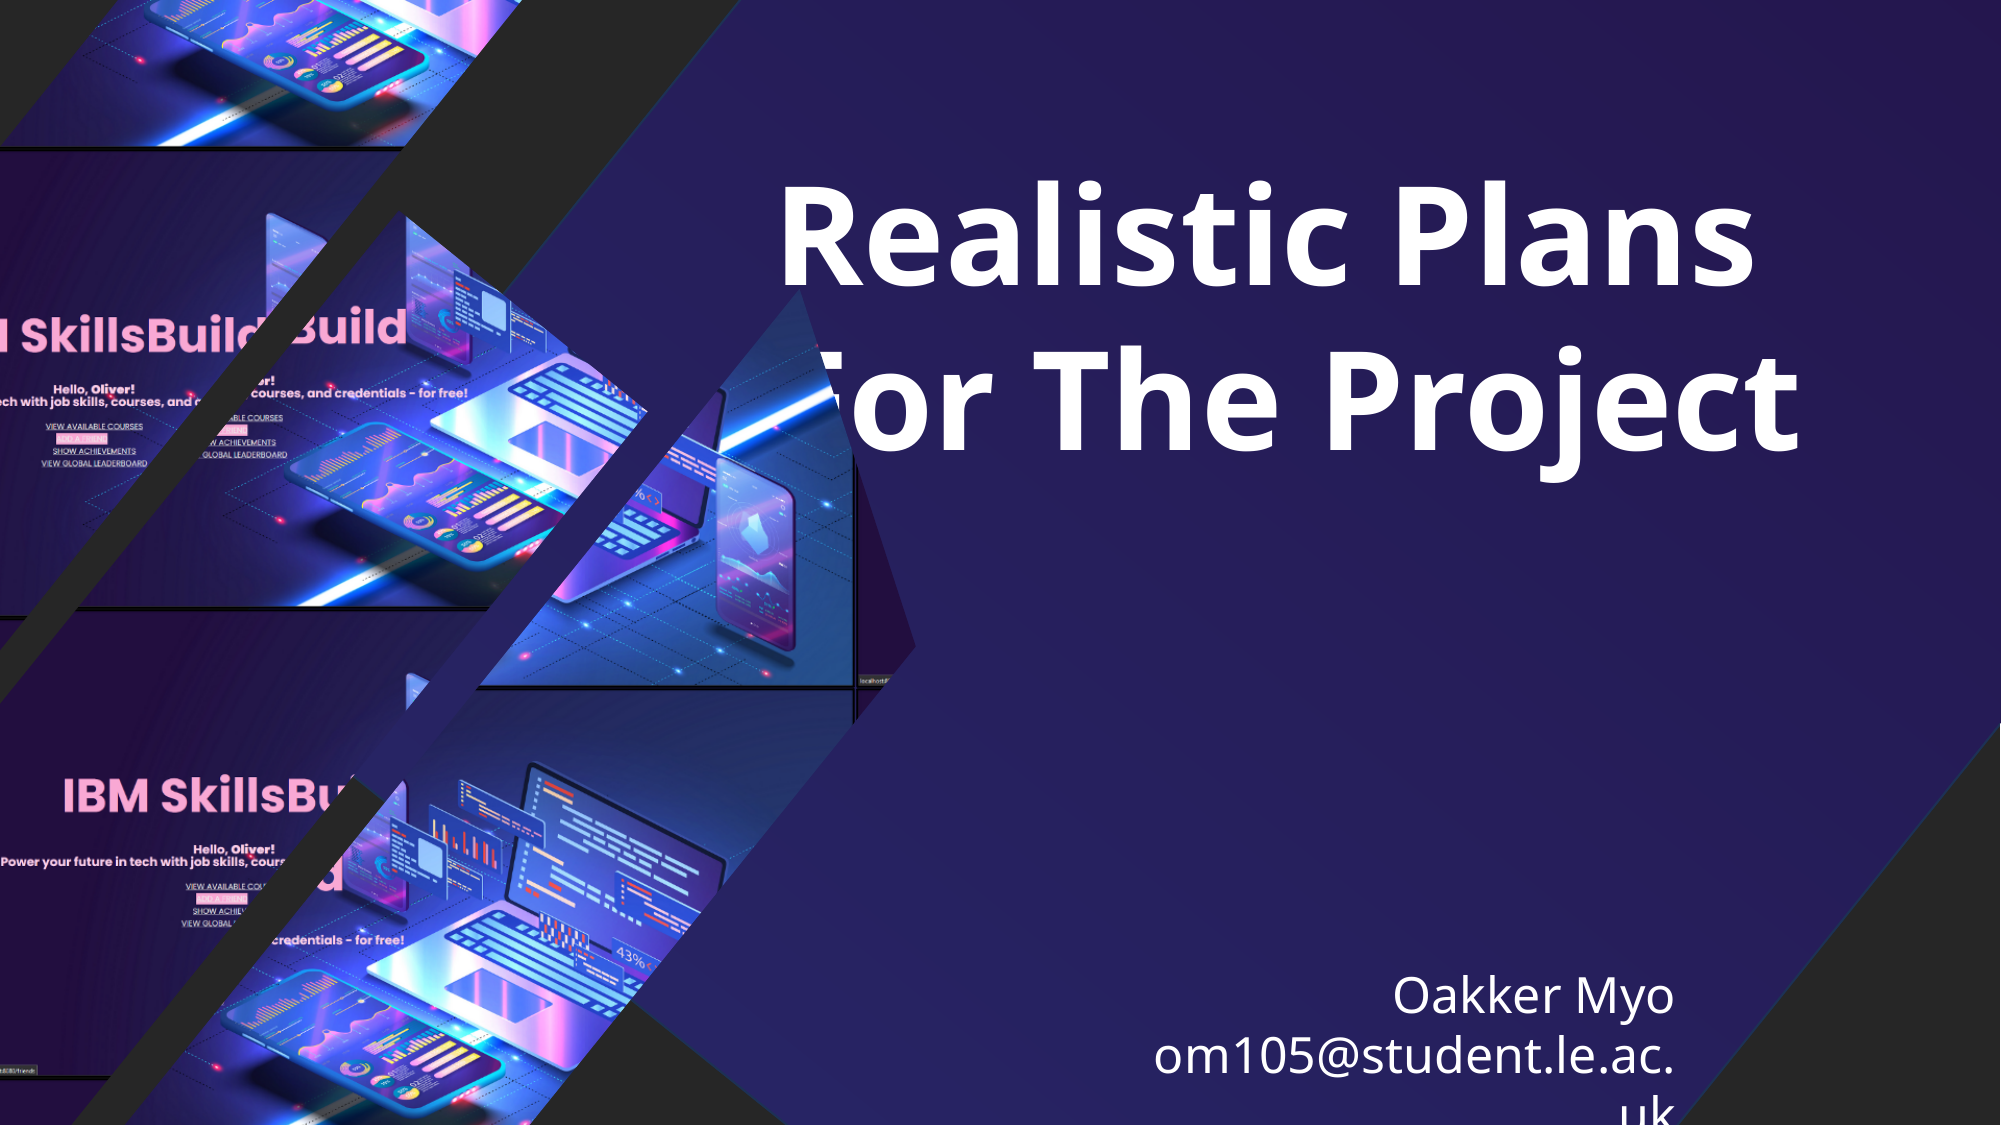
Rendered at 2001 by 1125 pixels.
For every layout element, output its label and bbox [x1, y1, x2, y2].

text_box [0, 0, 944, 1125]
text_box [944, 0, 2000, 1125]
